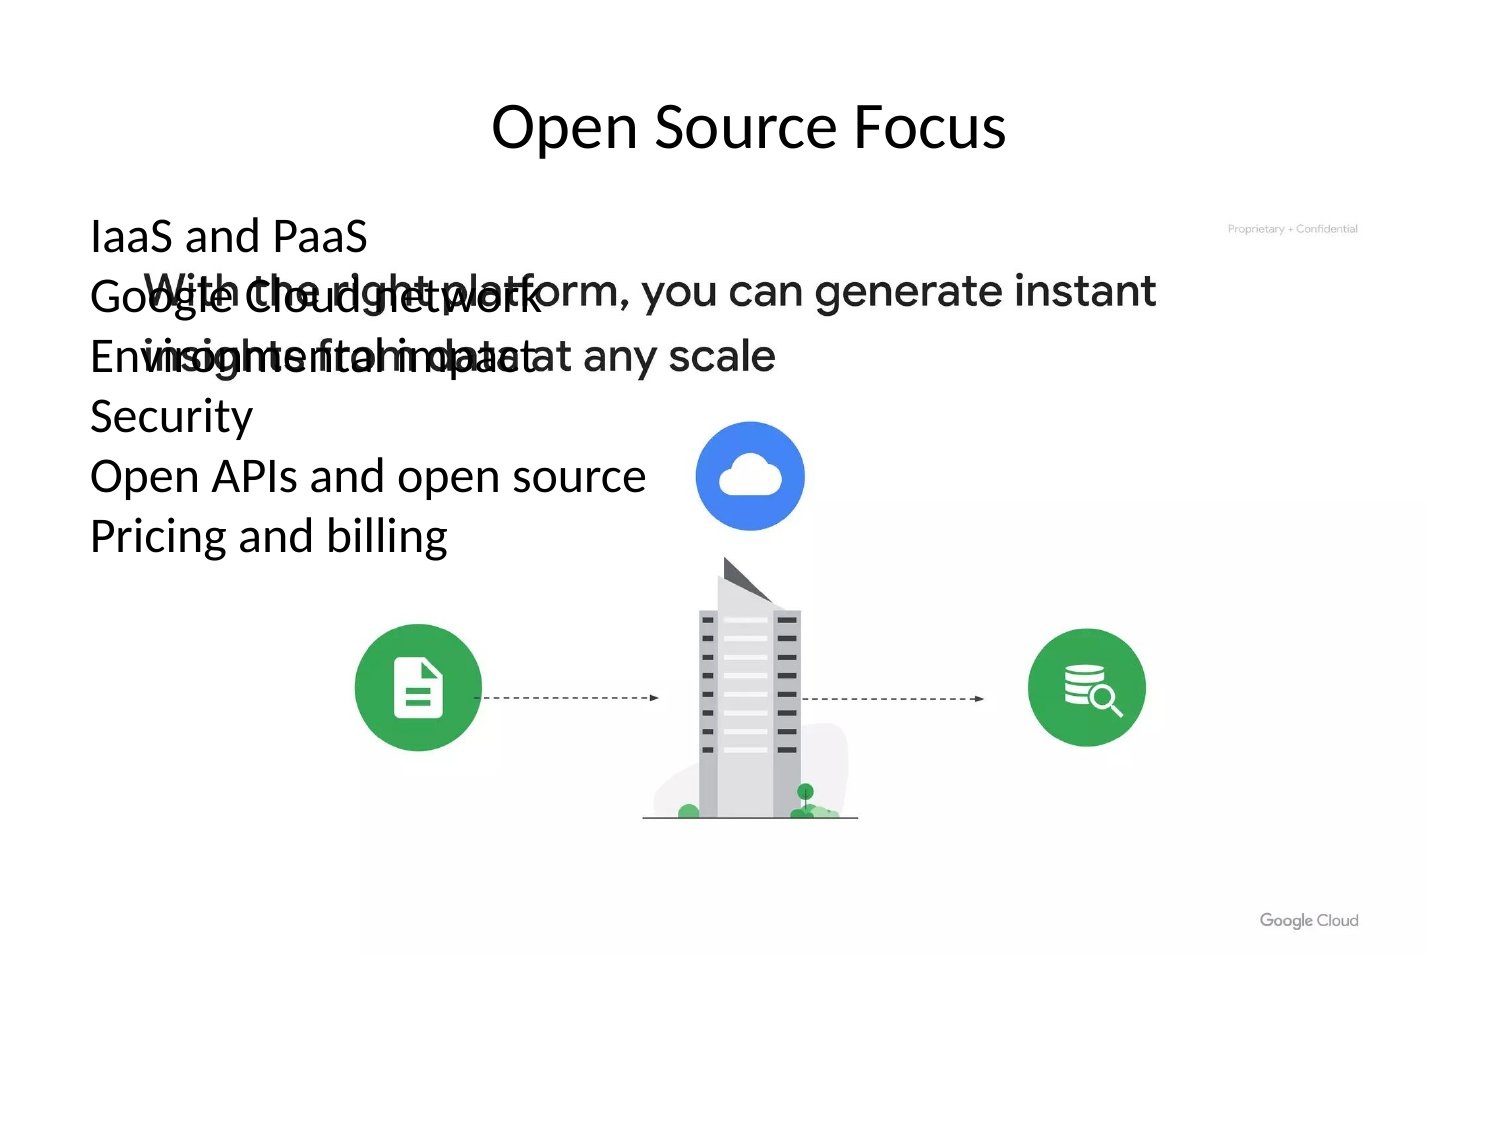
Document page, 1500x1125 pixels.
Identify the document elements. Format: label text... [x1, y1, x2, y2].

text_box Open Source Focus [476, 74, 1024, 170]
picture [74, 194, 1426, 955]
